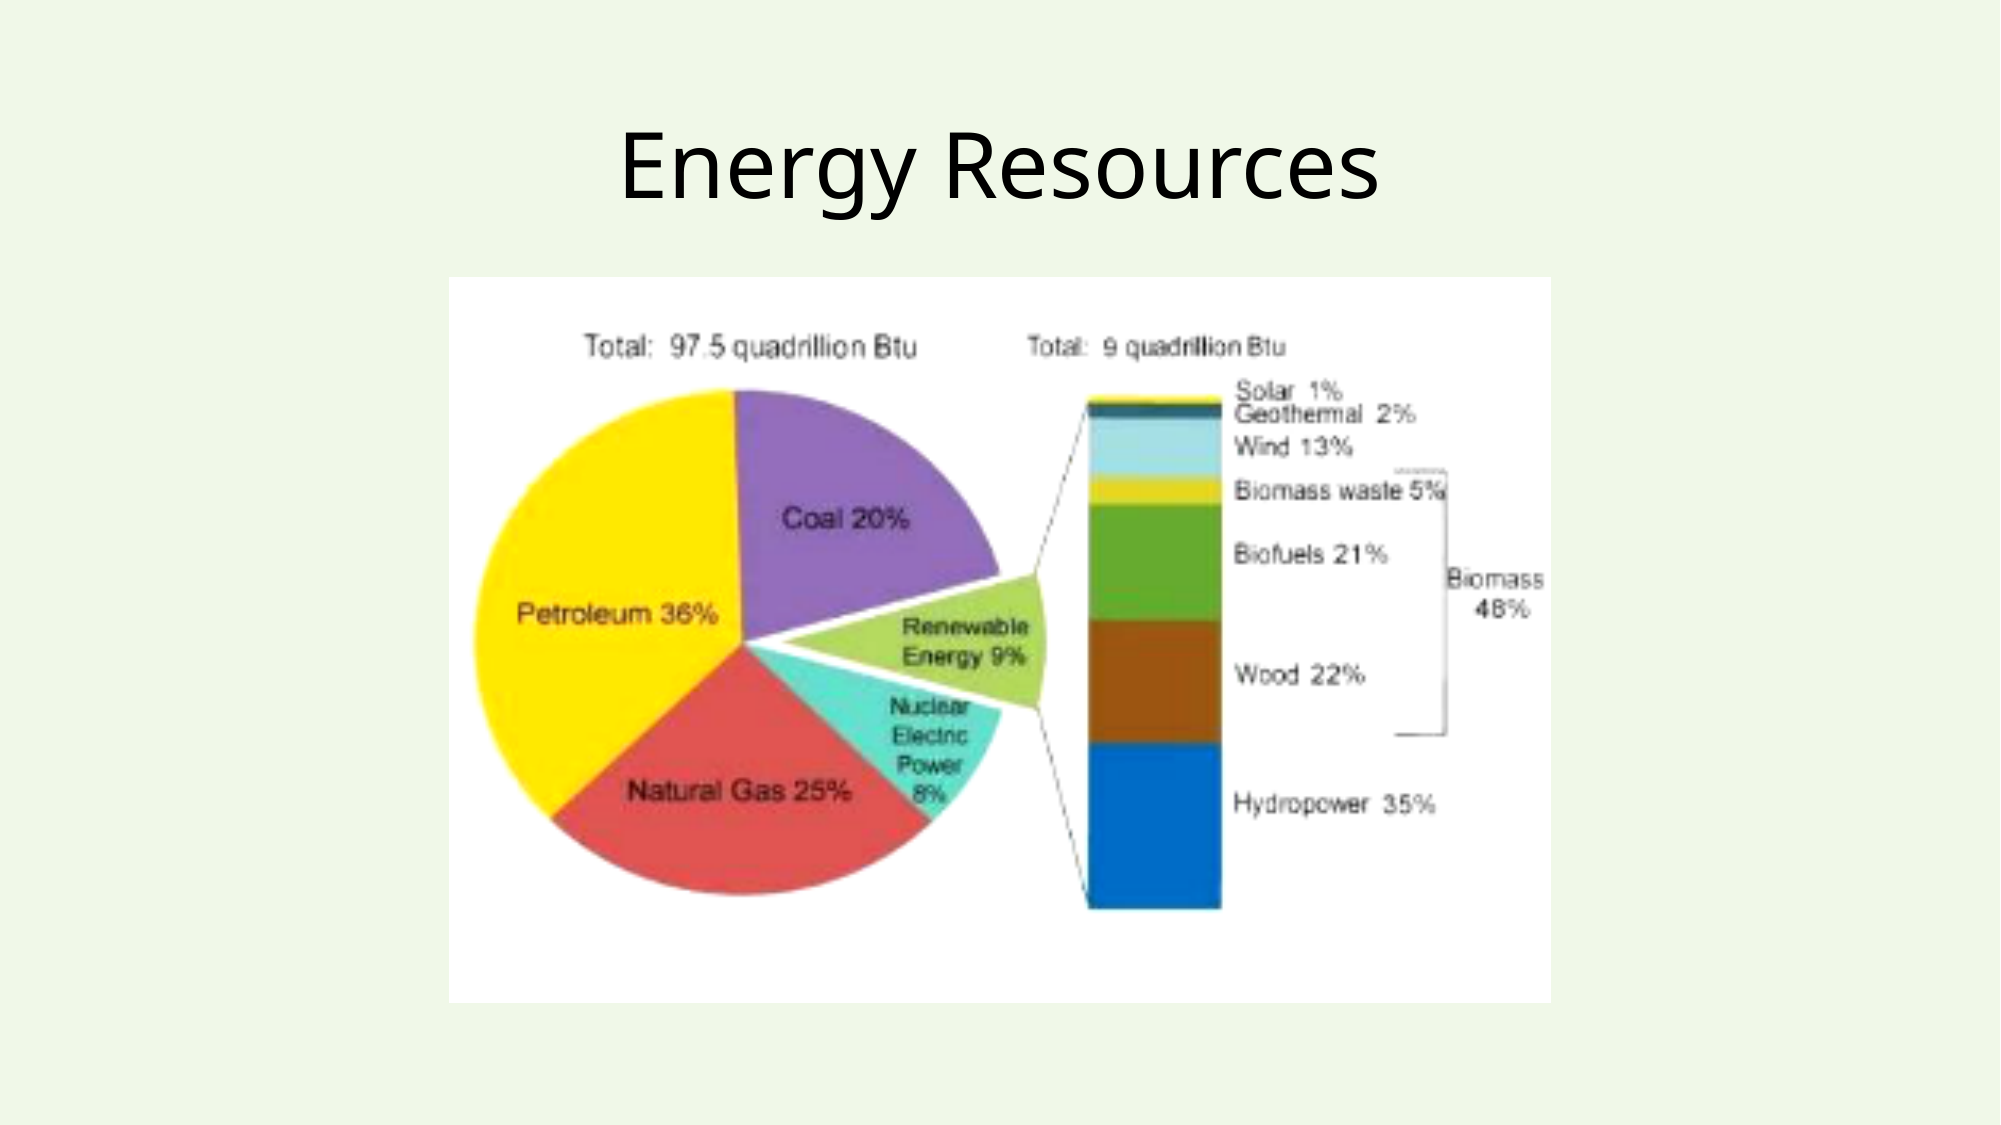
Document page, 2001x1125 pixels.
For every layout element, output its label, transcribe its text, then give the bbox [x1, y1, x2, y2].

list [449, 277, 1551, 1003]
title Energy Resources [137, 59, 1863, 278]
